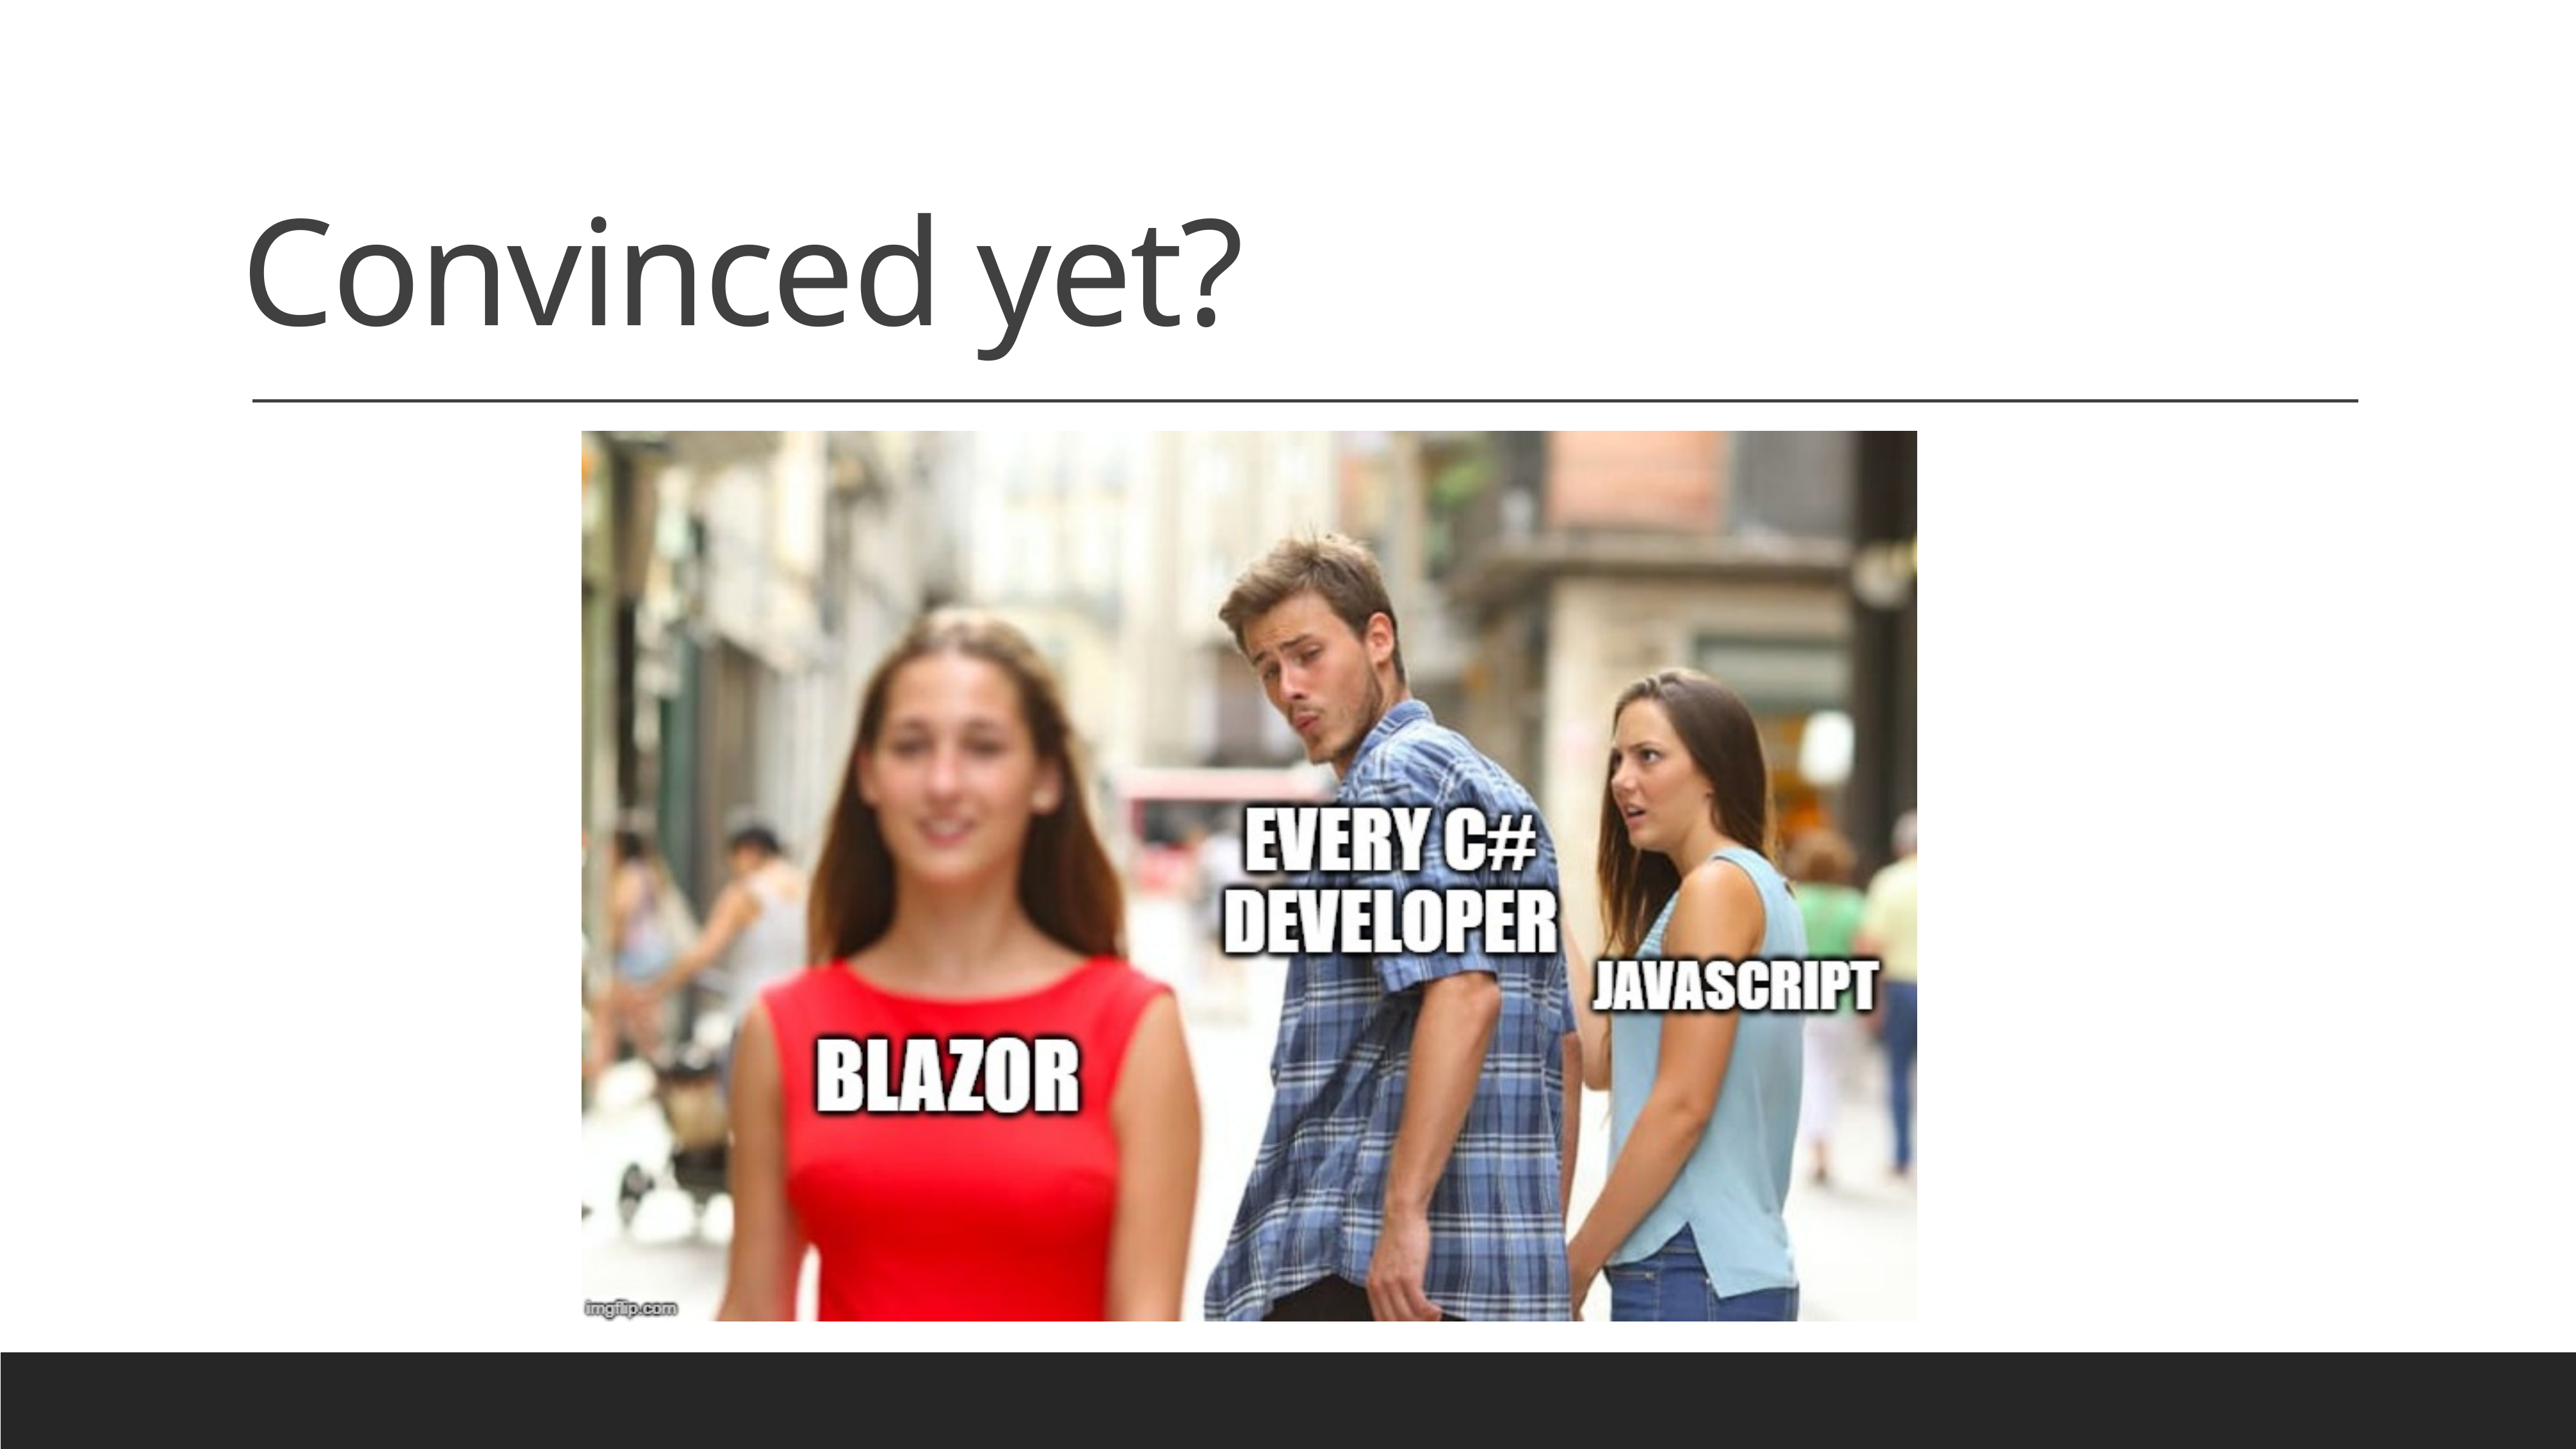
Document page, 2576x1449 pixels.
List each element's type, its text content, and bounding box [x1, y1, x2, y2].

title Convinced yet? [231, 59, 2358, 368]
picture [581, 431, 1918, 1322]
